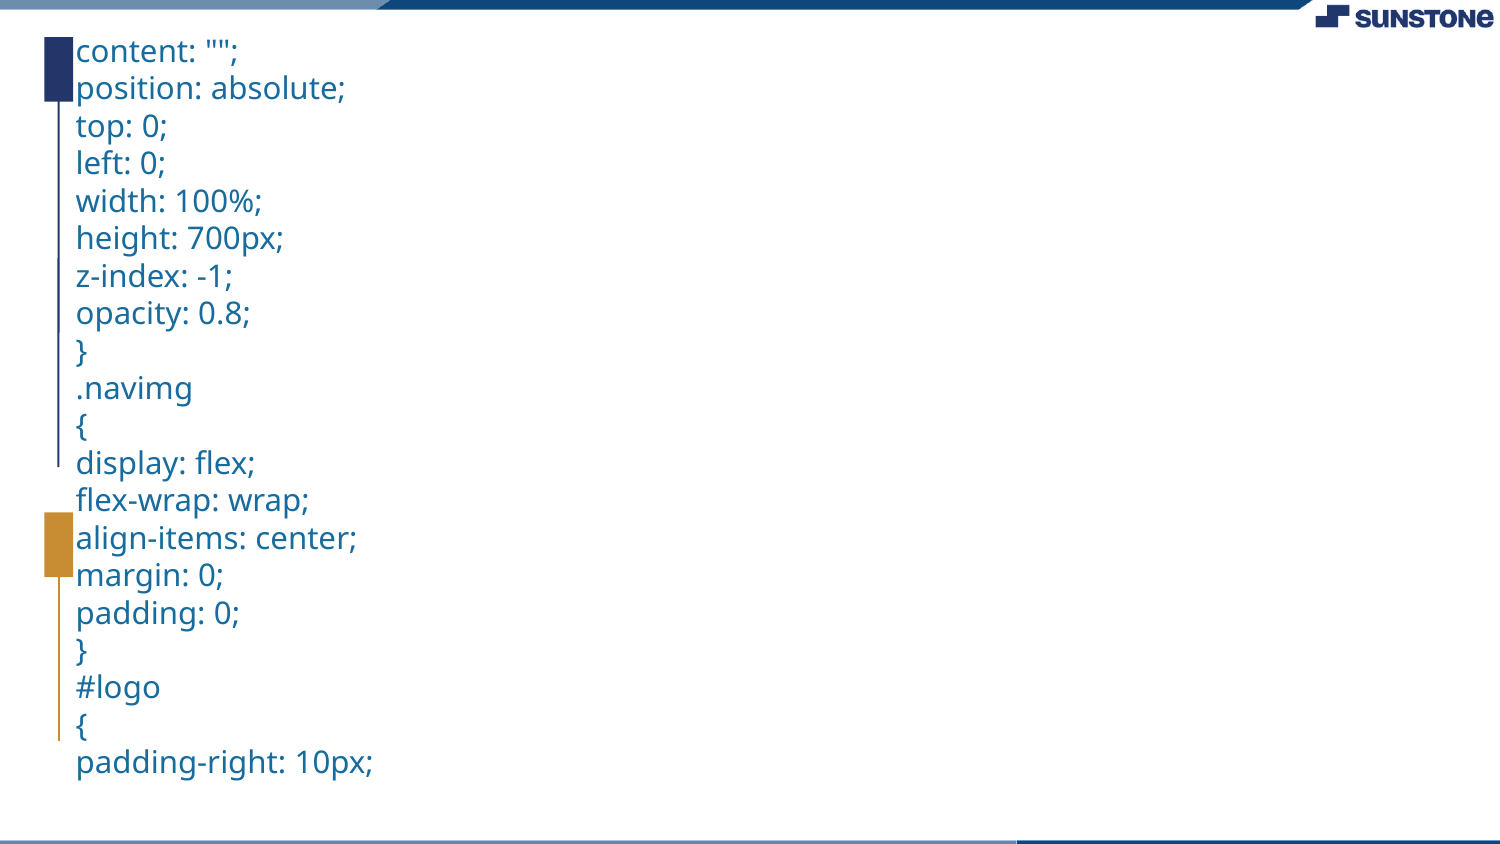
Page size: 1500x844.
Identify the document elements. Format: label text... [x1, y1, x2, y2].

picture [0, 0, 1500, 844]
text_box content: ""; position: absolute; top: 0; left: 0; width: 100%; height: 700px; z-index: -1; opacity: 0.8; } .navimg { display: flex; flex-wrap: wrap; align-items: center; margin: 0; padding: 0; } #logo { padding-right: 10px; [60, 23, 1500, 788]
